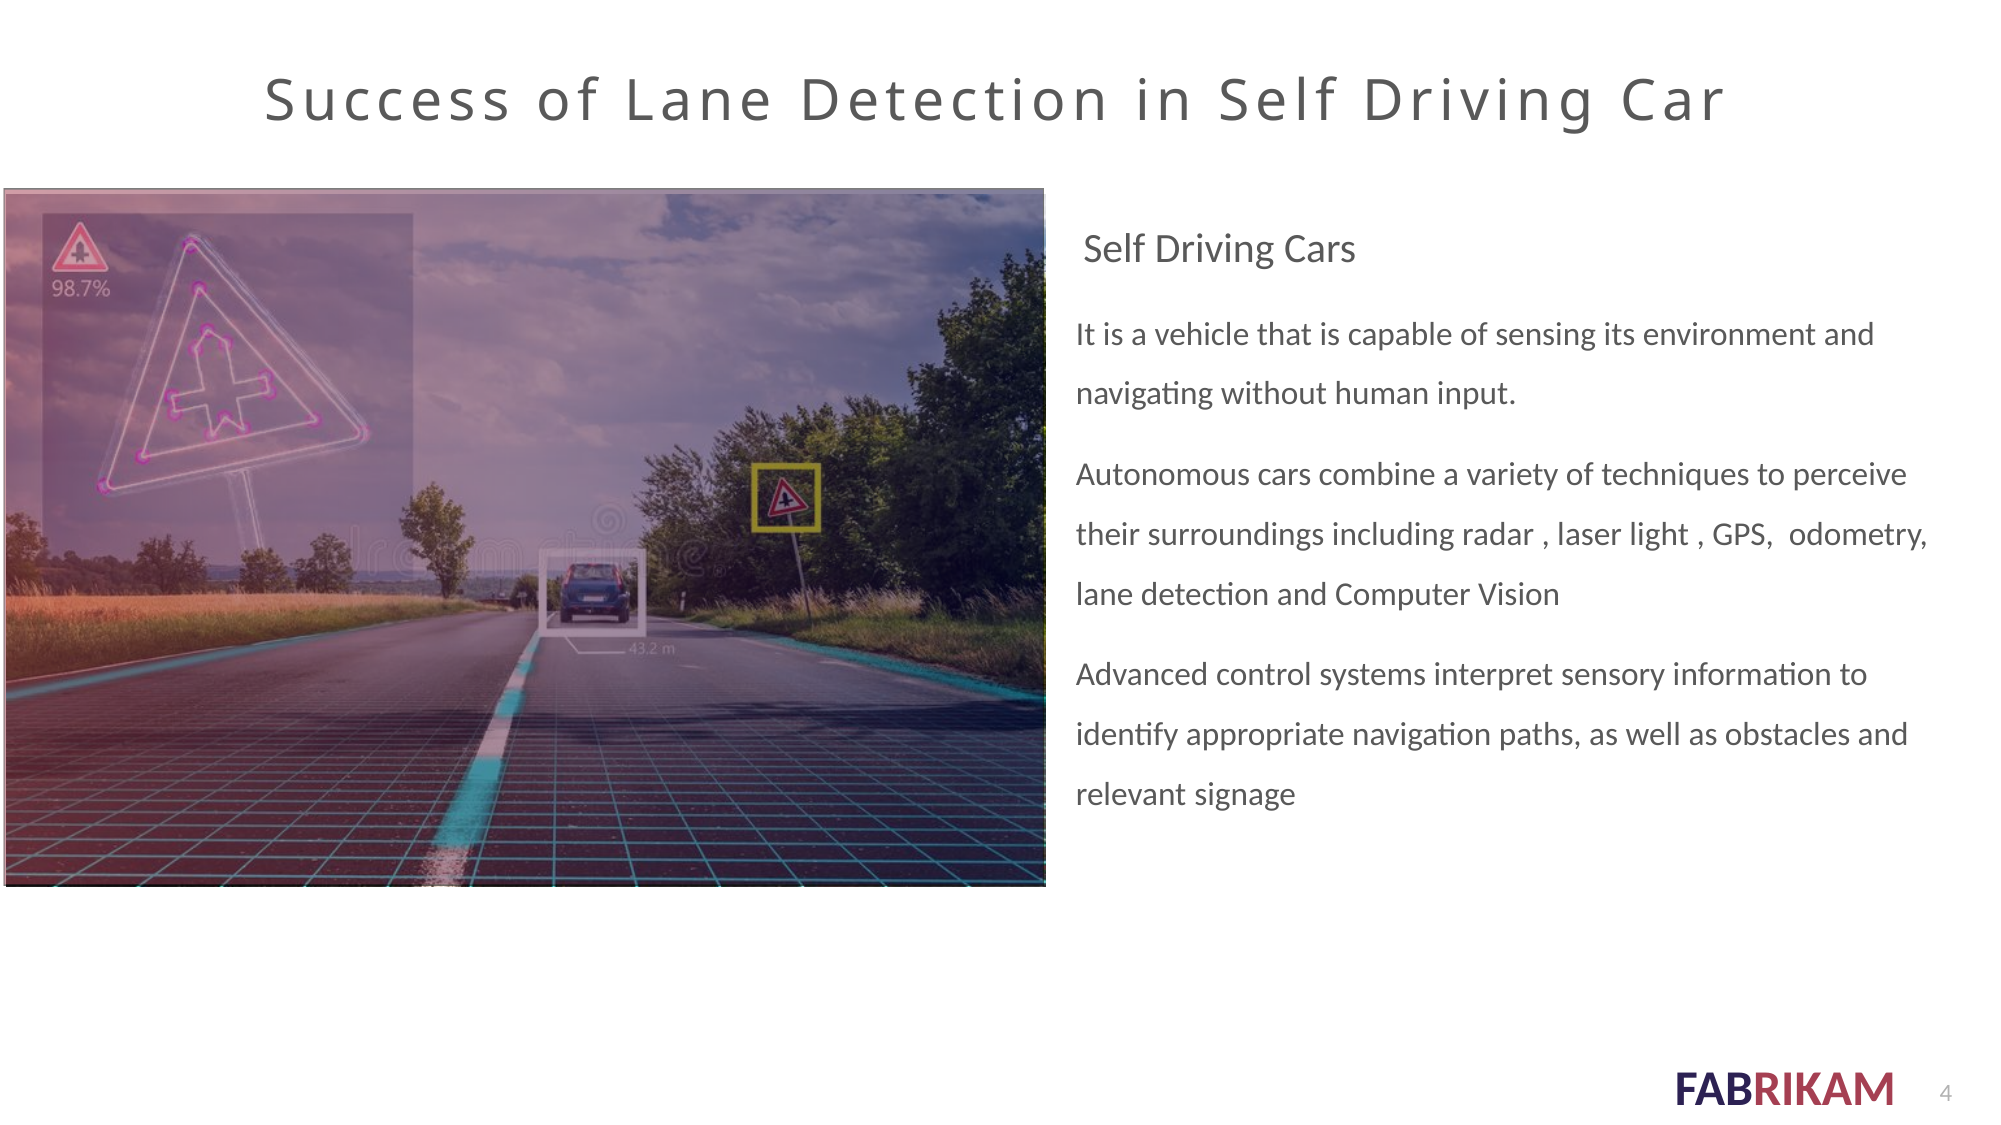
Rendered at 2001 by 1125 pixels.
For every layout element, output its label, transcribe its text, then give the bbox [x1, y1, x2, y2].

slide_number 4 [1894, 1061, 1968, 1121]
picture [6, 194, 1046, 887]
title Success of Lane Detection in Self Driving Car [249, 50, 1769, 145]
text_box [3, 188, 1045, 886]
list Self Driving Cars It is a vehicle that is capable of sensing its environment and navigating without human input. Autonomous cars combine a variety of techniques to perceive their surroundings including radar , laser light , GPS, odometry, lane detection and Computer Vision Advanced control systems interpret sensory information to identify appropriate navigation paths, as well as obstacles and relevant signage [1060, 188, 1946, 937]
